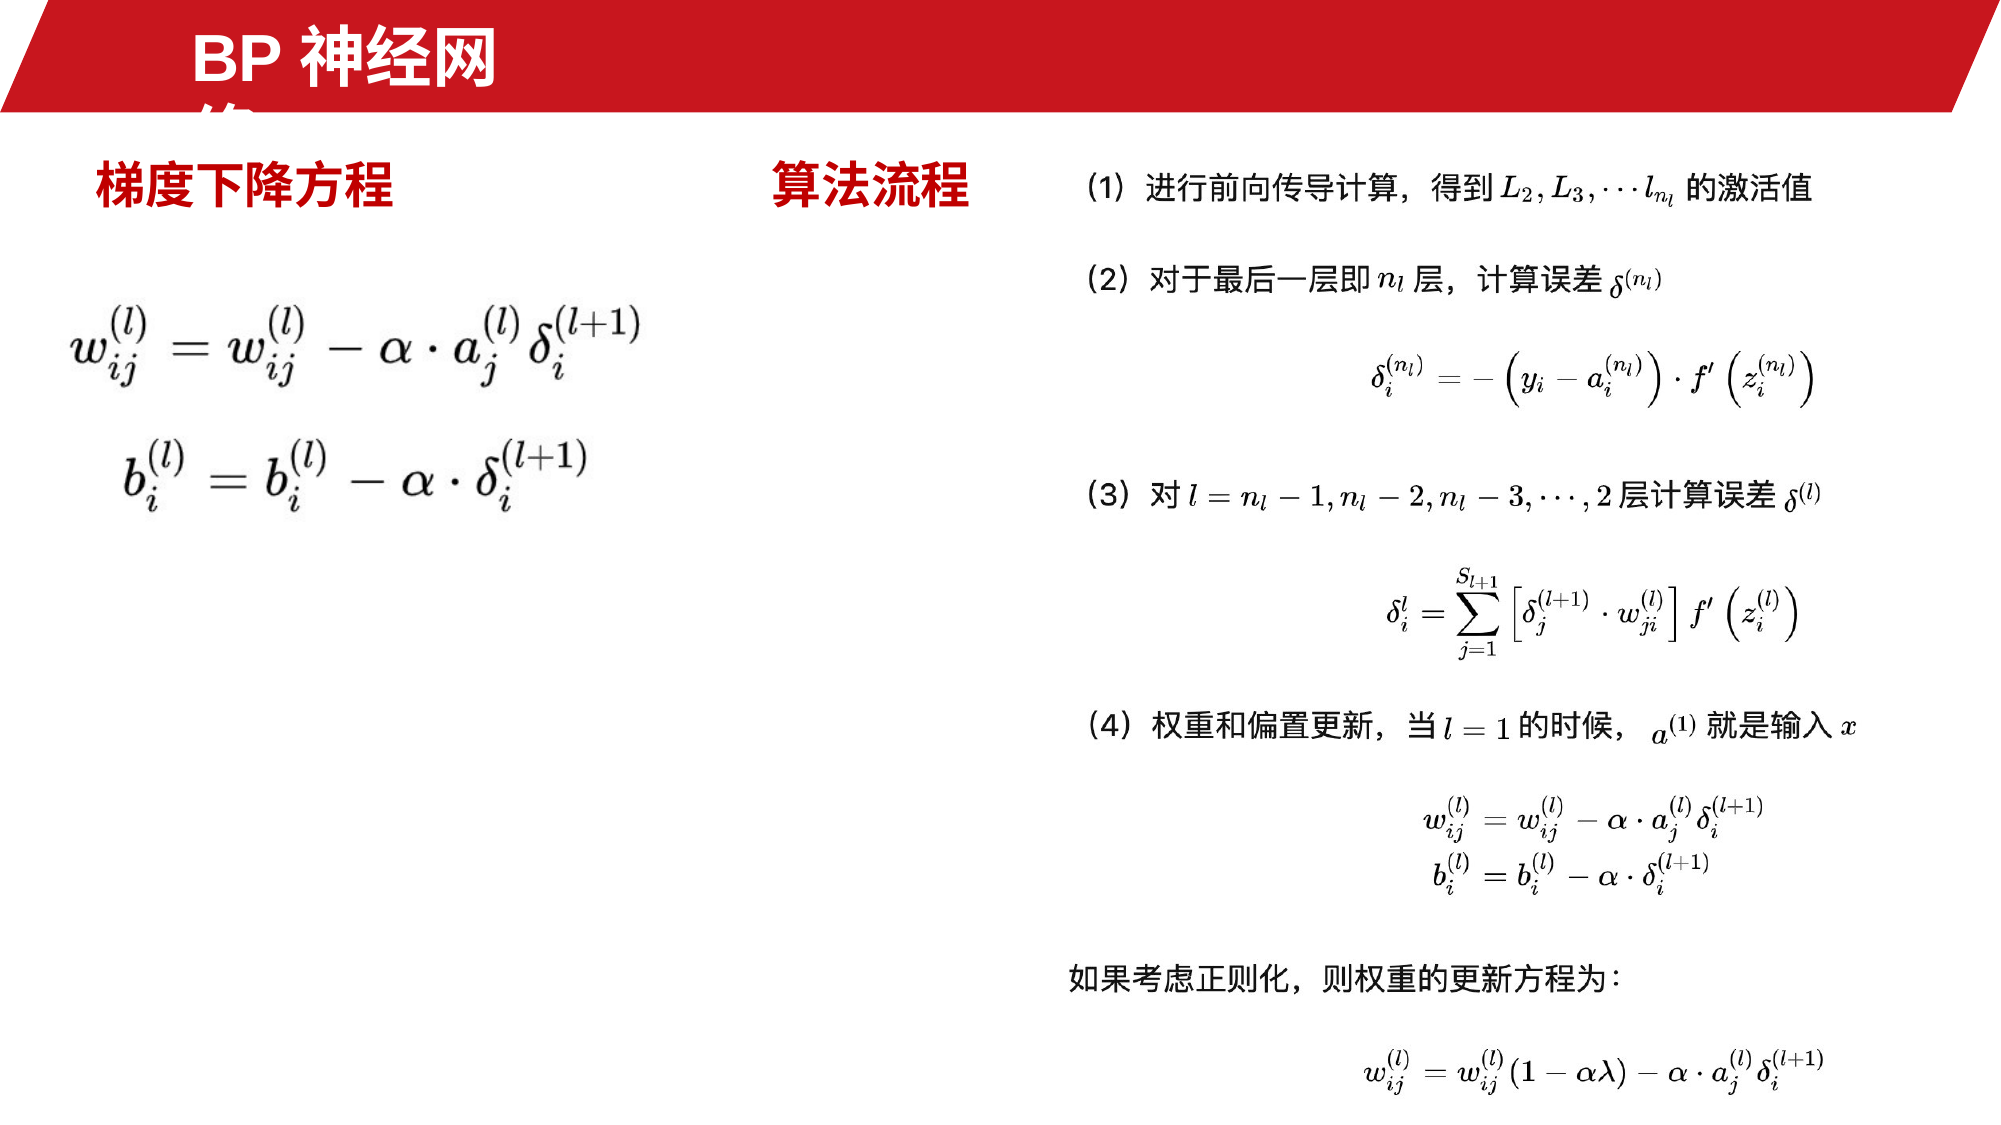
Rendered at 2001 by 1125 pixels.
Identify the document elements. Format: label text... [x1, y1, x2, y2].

picture [1068, 707, 1862, 1100]
text_box 算法流程 [769, 150, 974, 213]
picture [60, 297, 647, 522]
text_box 梯度下降方程 [93, 150, 398, 213]
picture [1086, 171, 1823, 662]
title BP神经网络 [189, 12, 553, 203]
